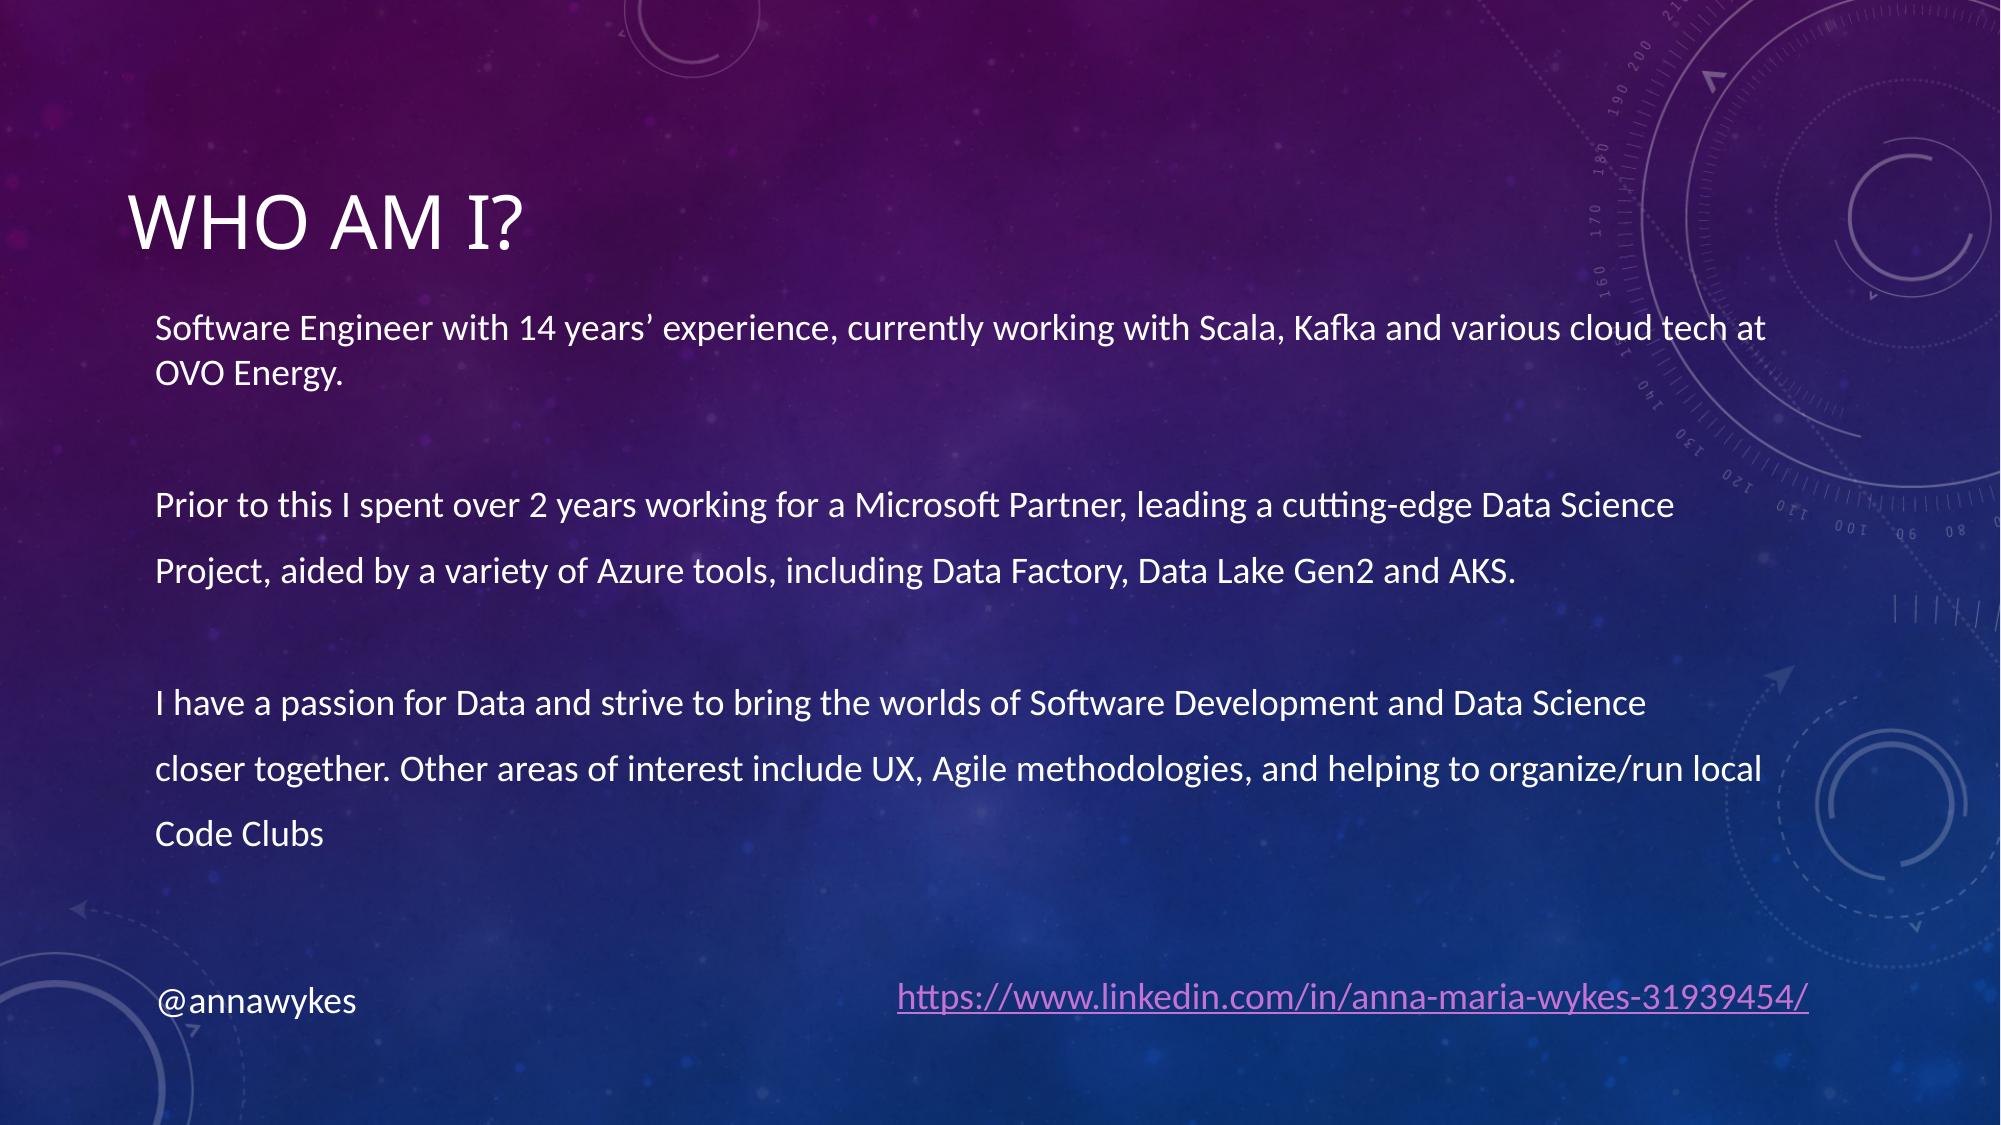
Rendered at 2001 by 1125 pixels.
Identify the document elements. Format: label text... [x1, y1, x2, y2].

text_box https://www.linkedin.com/in/anna-maria-wykes-31939454/ [882, 964, 1826, 1025]
title Who am I? [112, 99, 1775, 339]
list Software Engineer with 14 years’ experience, currently working with Scala, Kafka and various cloud tech at OVO Energy. Prior to this I spent over 2 years working for a Microsoft Partner, leading a cutting-edge Data Science Project, aided by a variety of Azure tools, including Data Factory, Data Lake Gen2 and AKS. I have a passion for Data and strive to bring the worlds of Software Development and Data Science closer together. Other areas of interest include UX, Agile methodologies, and helping to organize/run local Code Clubs [140, 295, 1803, 889]
text_box @annawykes [140, 968, 423, 1029]
picture [0, 0, 2001, 1125]
